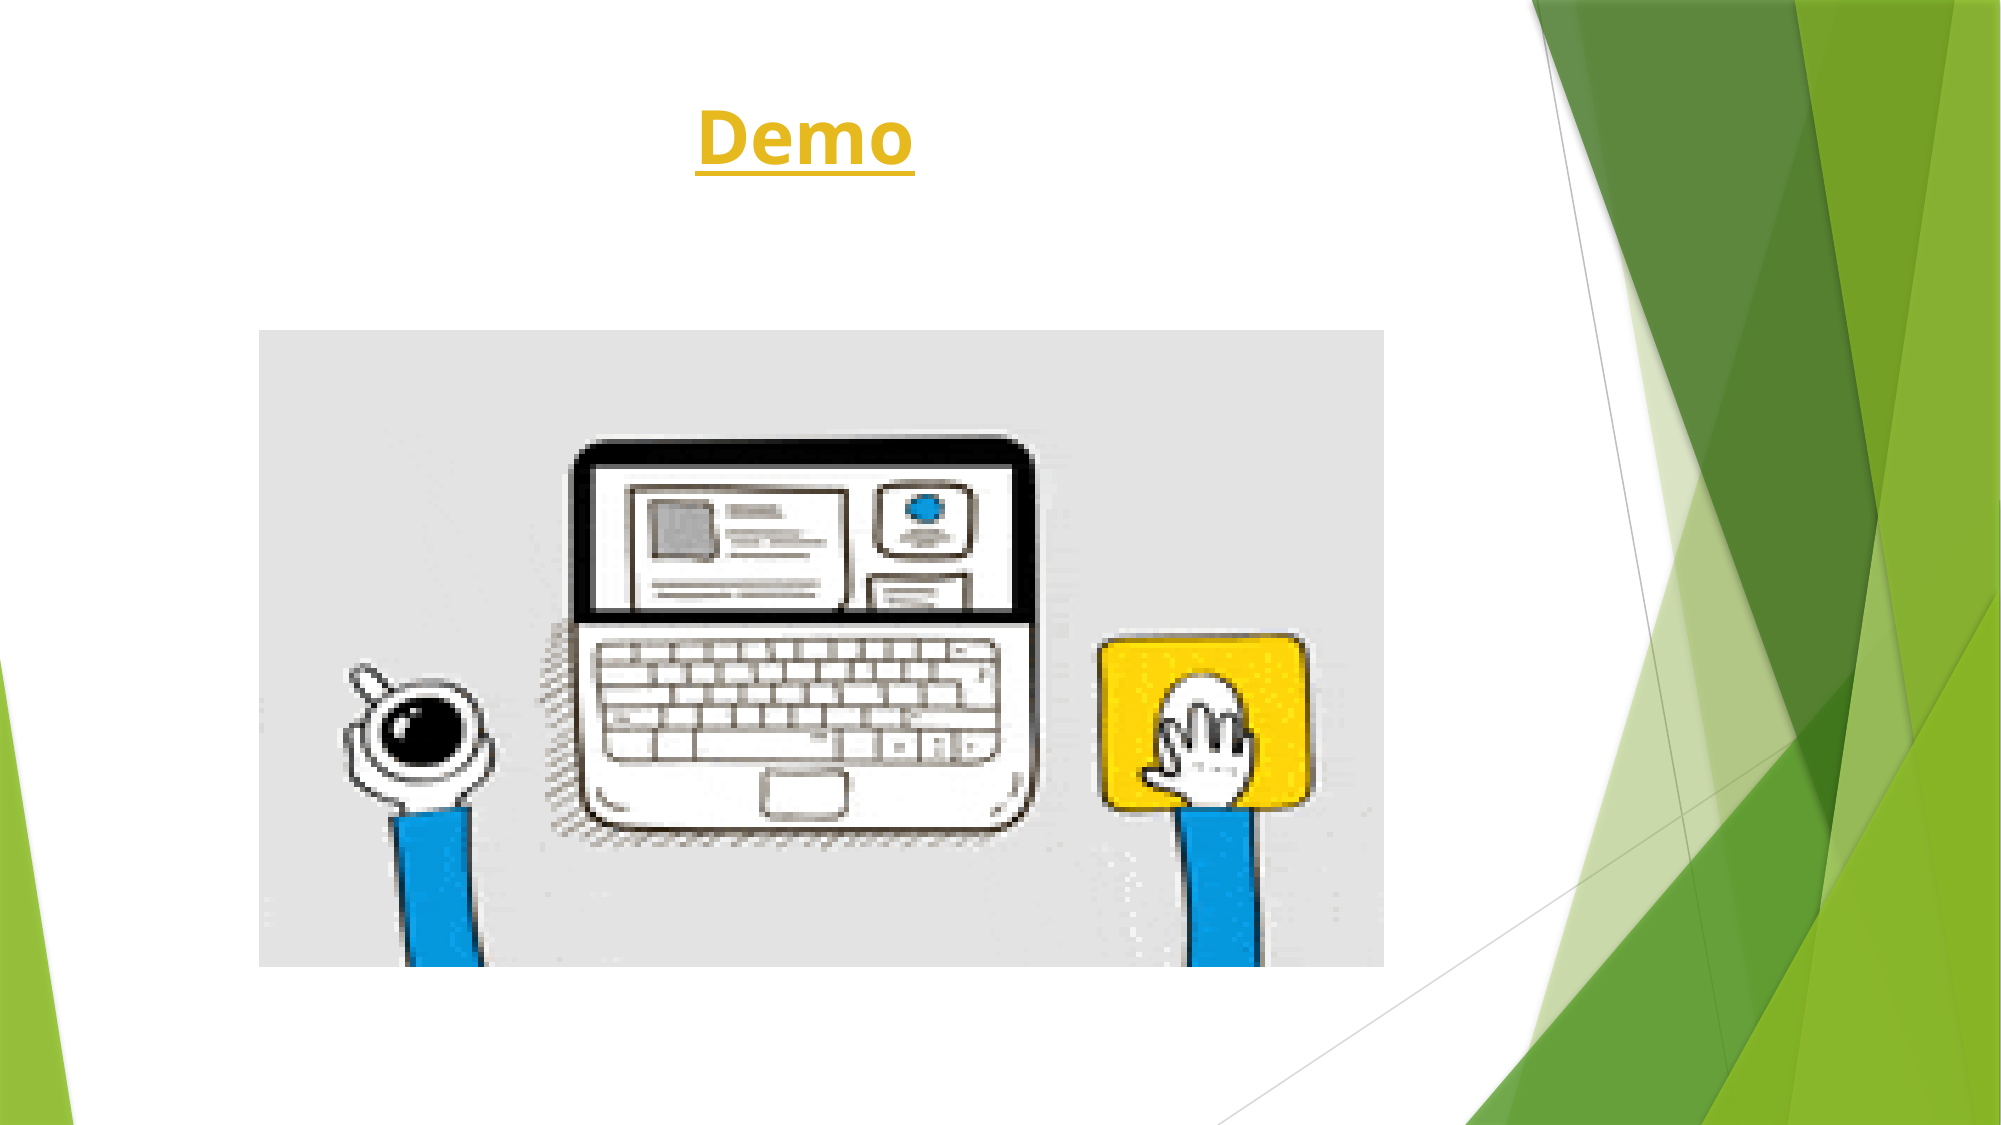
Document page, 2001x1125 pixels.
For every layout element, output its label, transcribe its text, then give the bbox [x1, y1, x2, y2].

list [258, 330, 1384, 968]
title Demo [680, 82, 981, 300]
